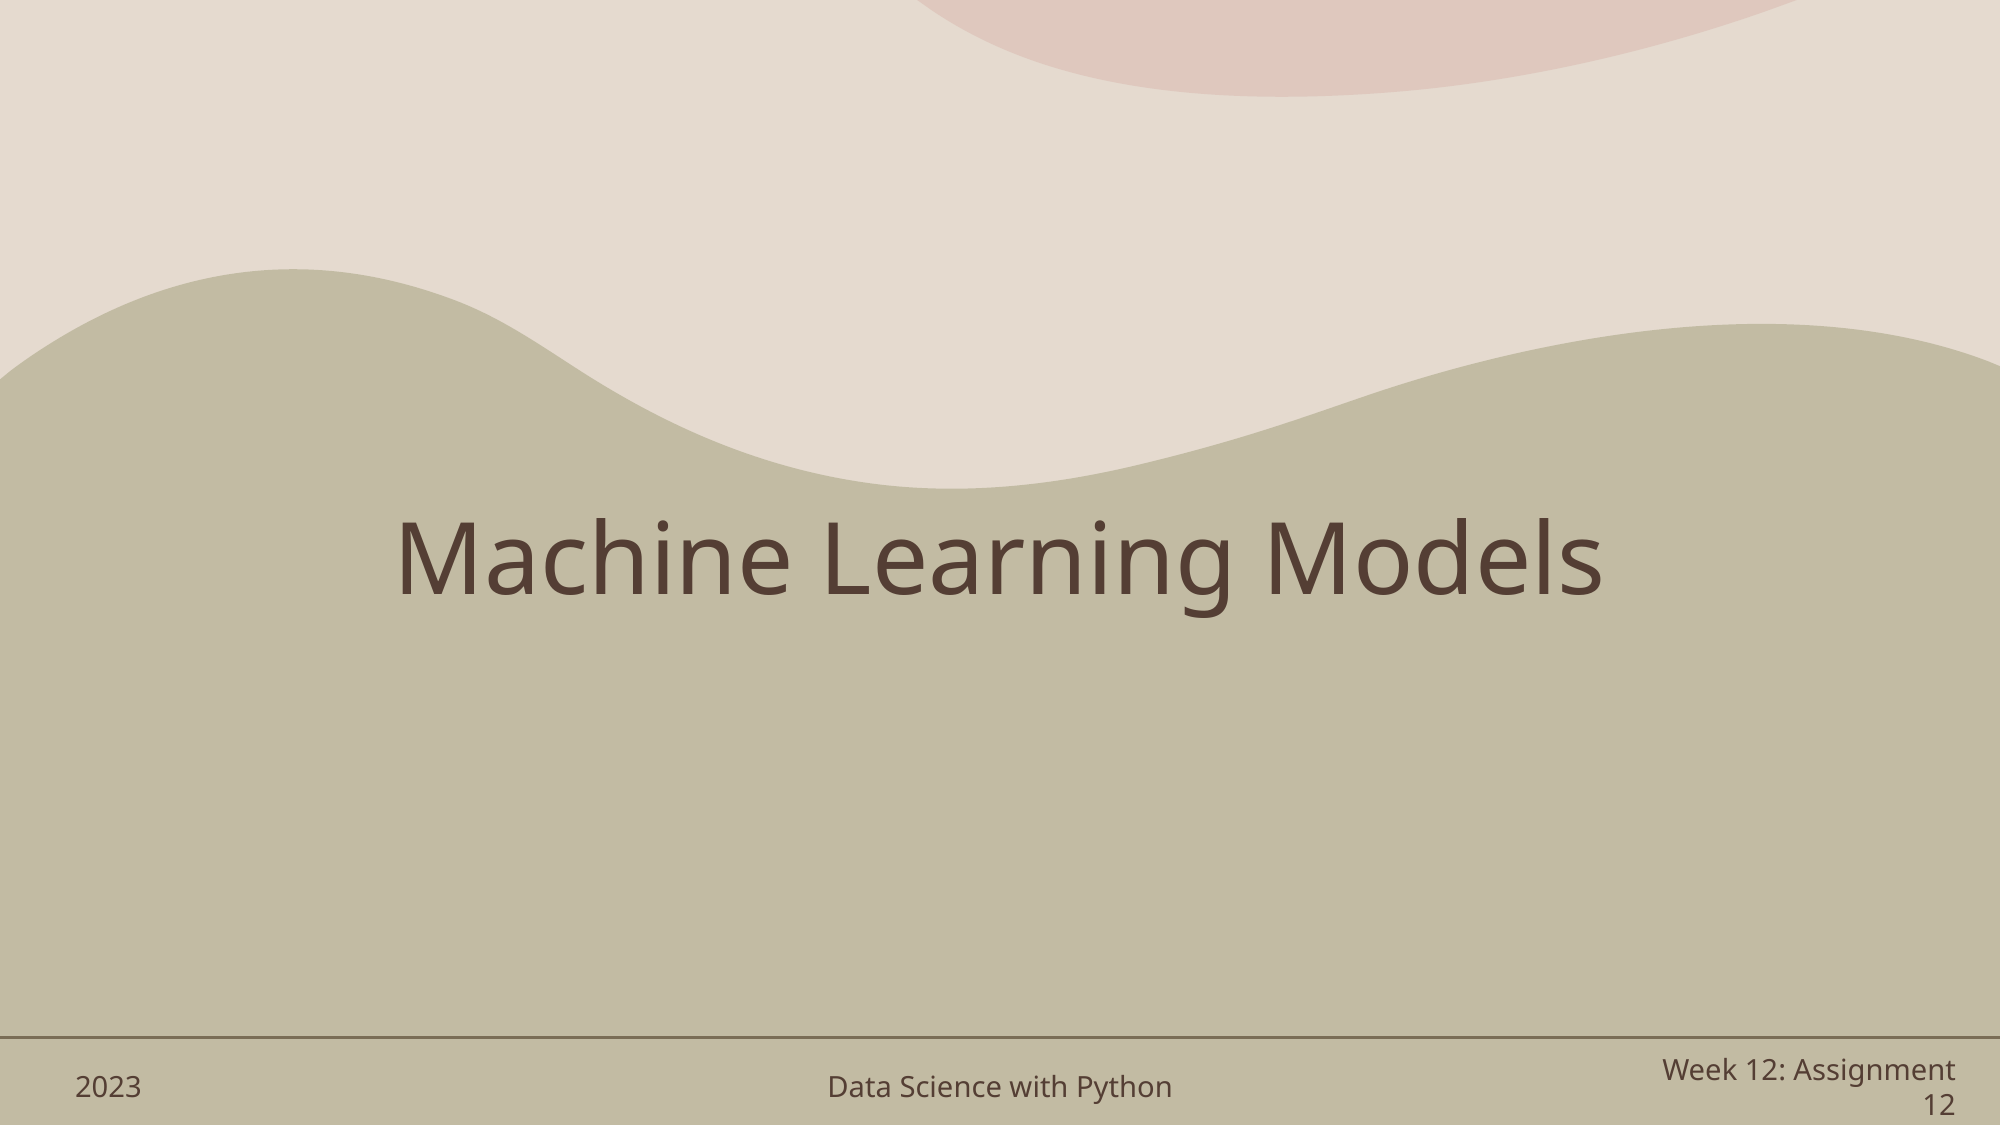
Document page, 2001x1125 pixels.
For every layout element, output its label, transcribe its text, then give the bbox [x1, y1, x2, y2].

footer Data Science with Python [718, 1060, 1283, 1112]
slide_number 2023 [60, 1060, 222, 1112]
title Machine Learning Models [0, 506, 2000, 618]
slide_number Week 12: Assignment 12 [1618, 1060, 1971, 1112]
